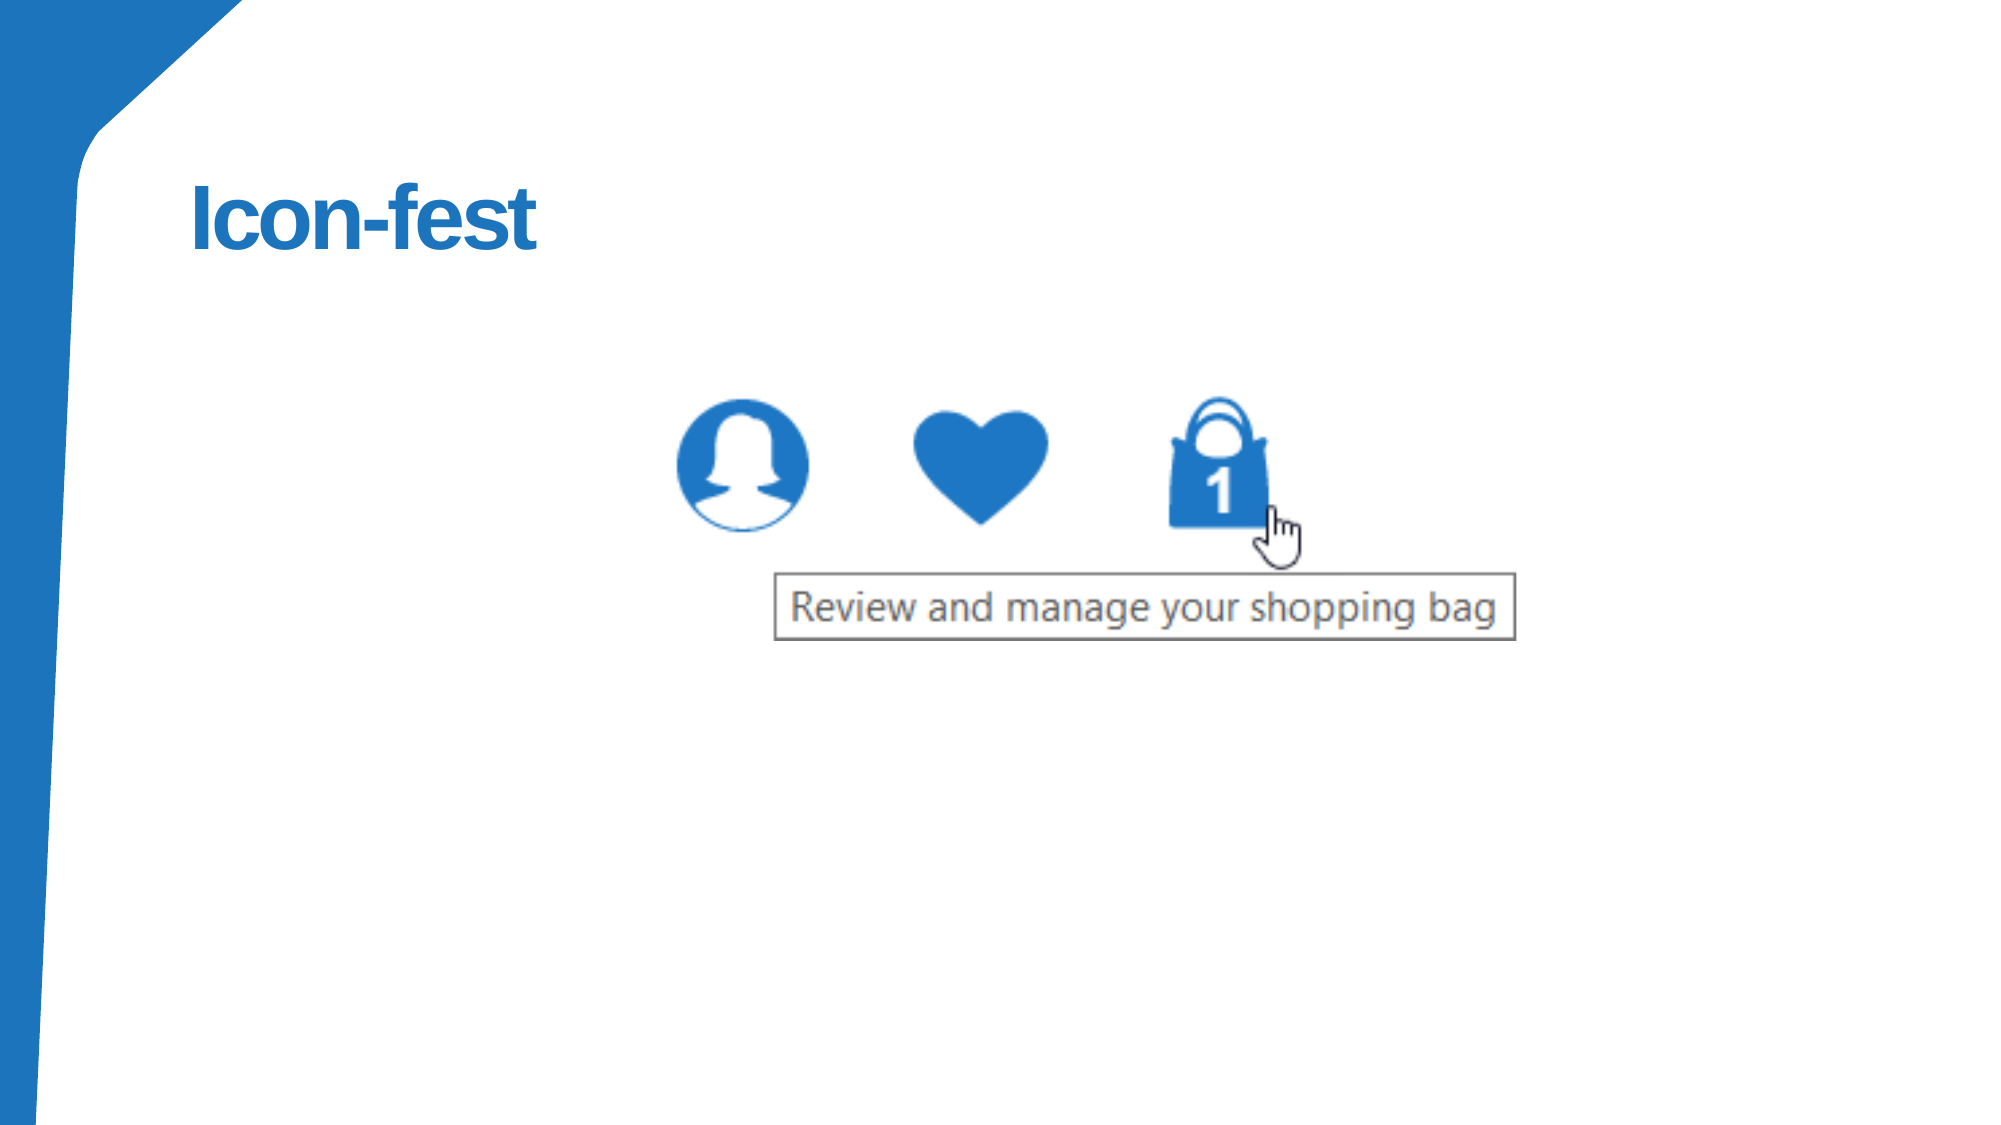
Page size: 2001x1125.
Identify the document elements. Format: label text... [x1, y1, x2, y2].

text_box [650, 365, 1517, 641]
title Icon-fest [174, 59, 1825, 278]
